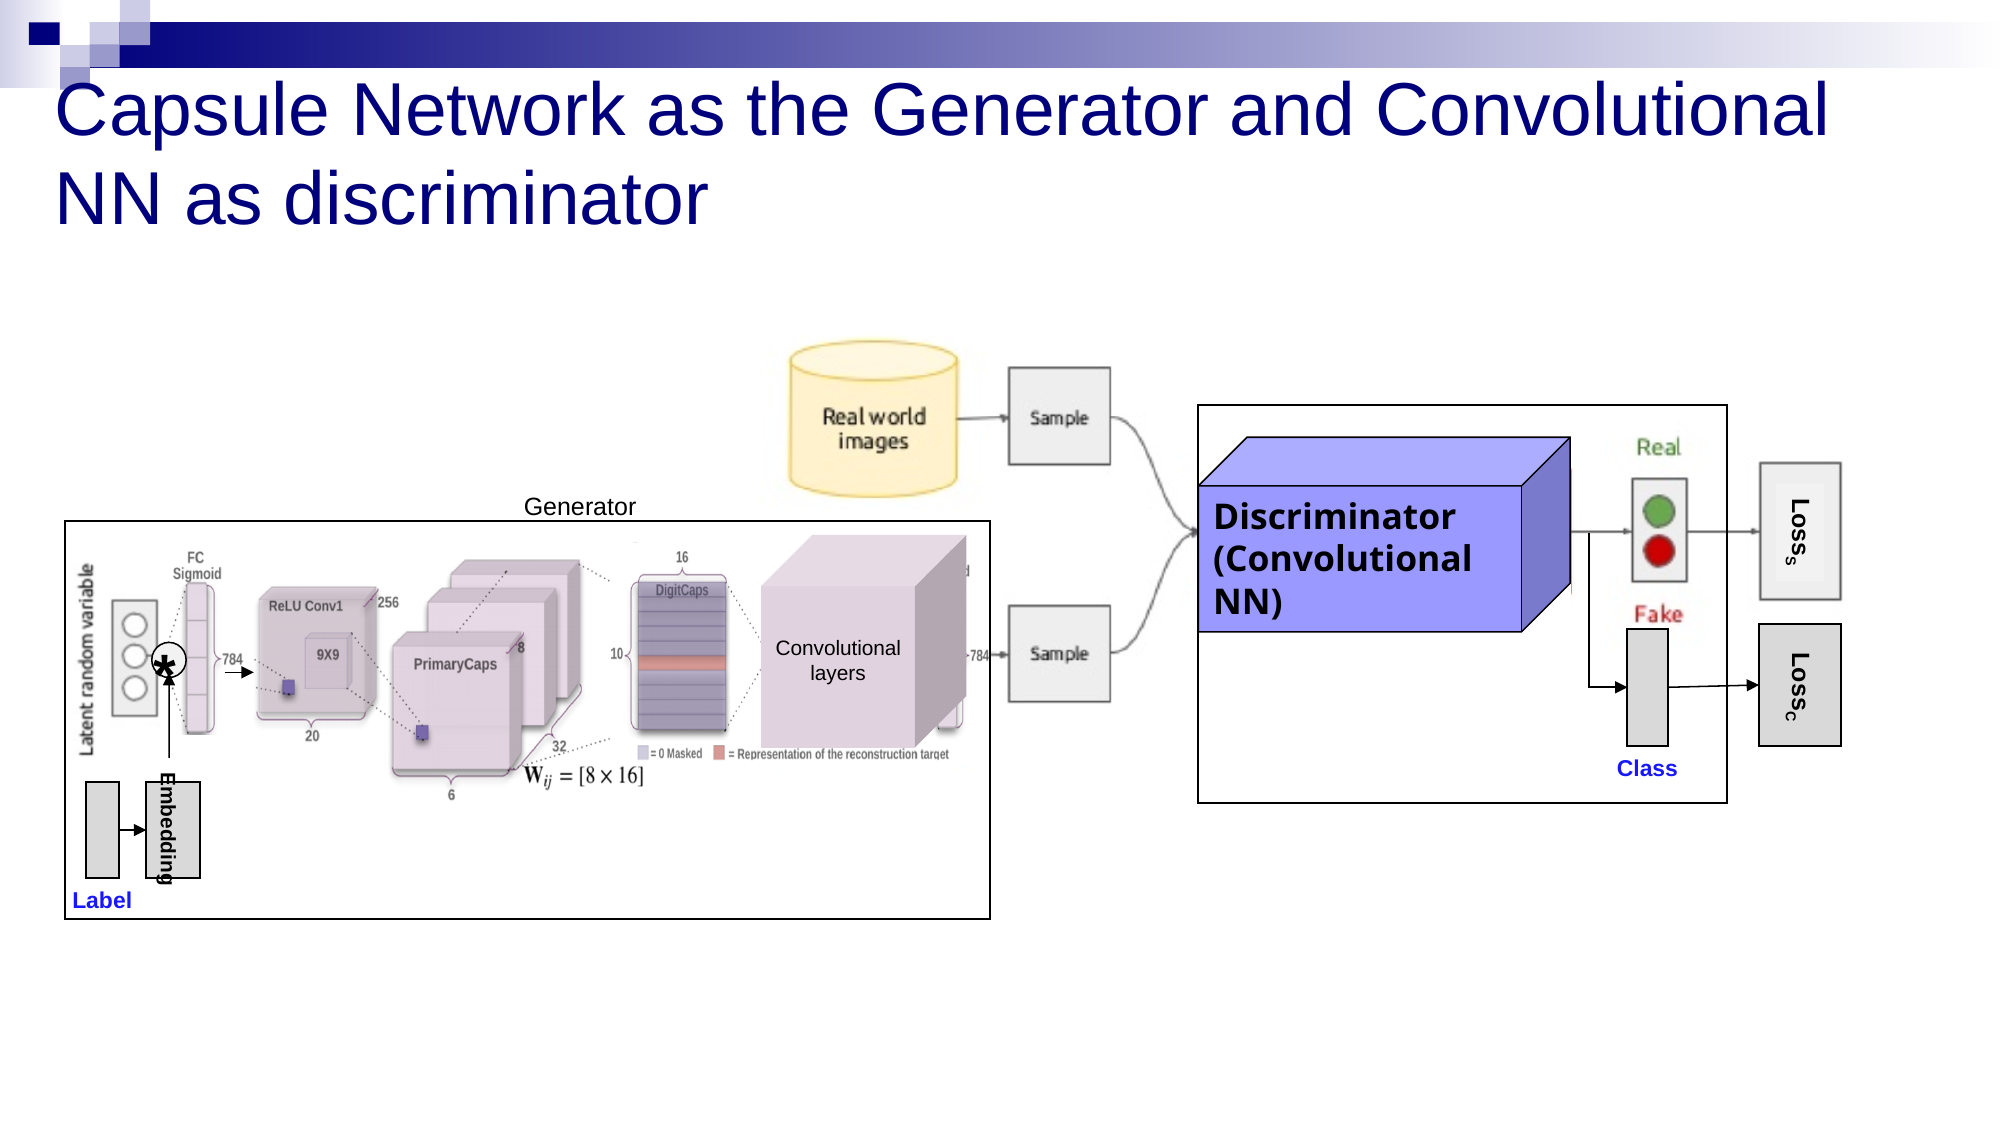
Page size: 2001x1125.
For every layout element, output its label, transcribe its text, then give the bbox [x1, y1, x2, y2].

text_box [64, 320, 1857, 920]
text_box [1530, 590, 1686, 630]
title Capsule Network as the Generator and Convolutional NN as discriminator [39, 74, 1967, 226]
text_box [64, 629, 200, 914]
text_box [1667, 684, 1760, 688]
